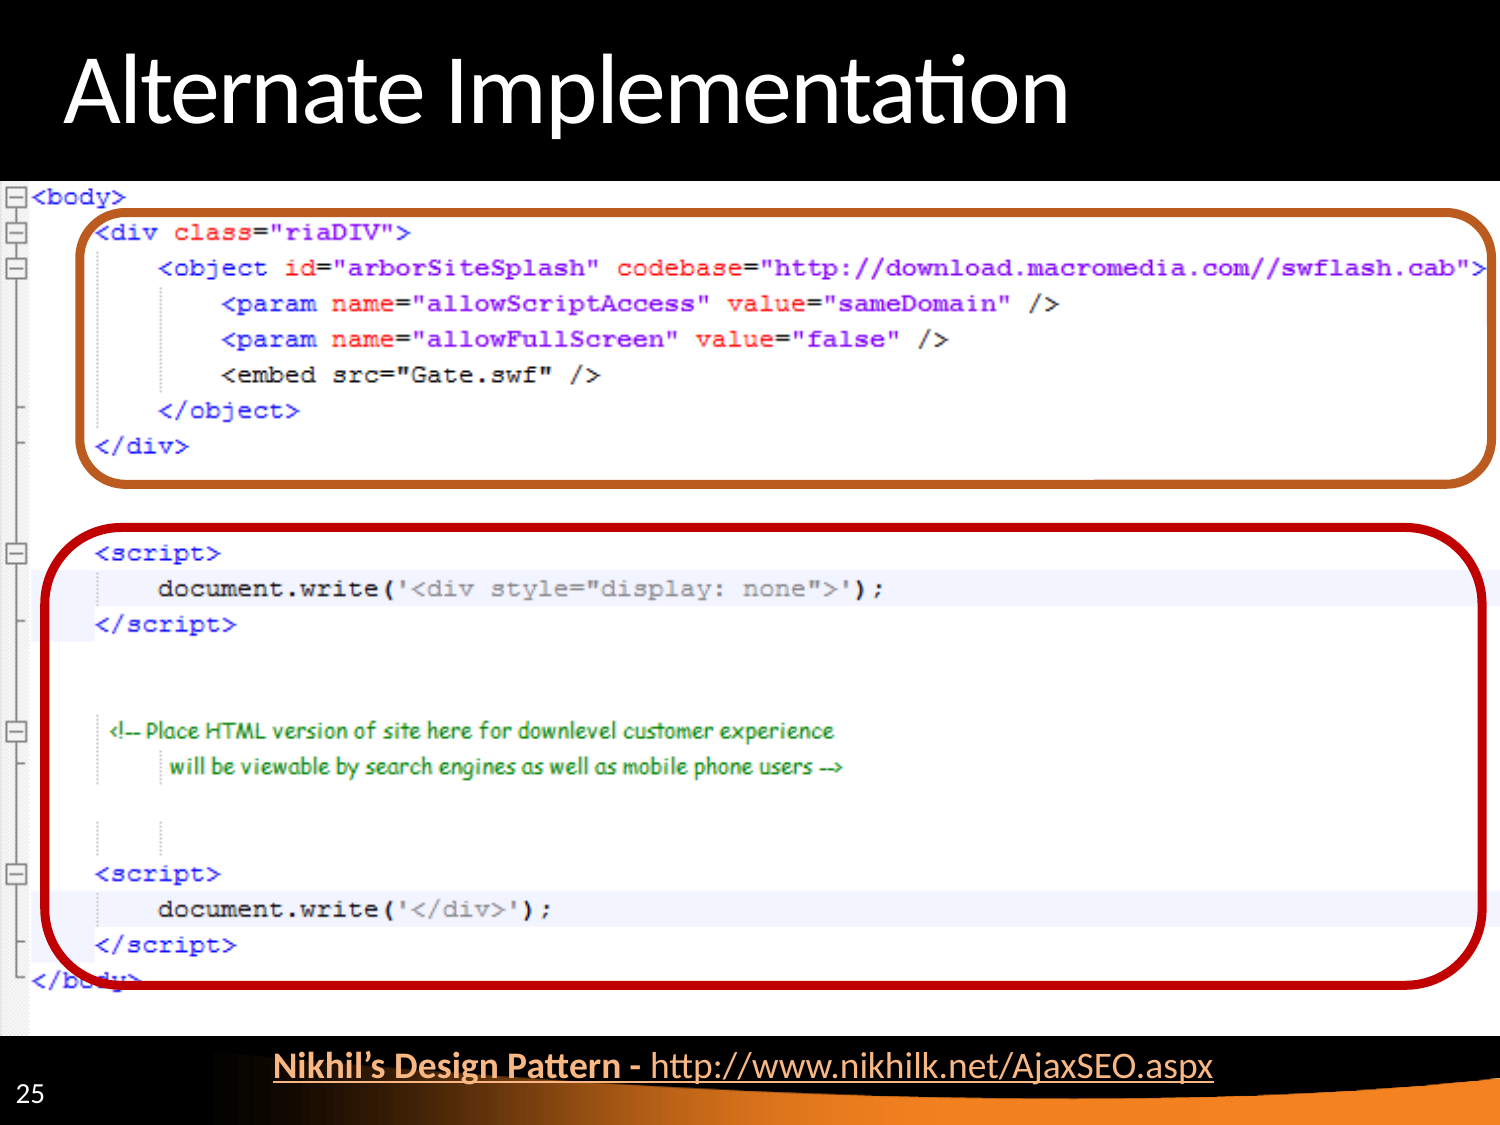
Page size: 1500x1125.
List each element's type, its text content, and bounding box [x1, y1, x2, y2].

text_box Nikhil’s Design Pattern - http://www.nikhilk.net/AjaxSEO.aspx [258, 1048, 1229, 1094]
title Alternate Implementation [63, 37, 1438, 147]
picture [0, 0, 1500, 1125]
